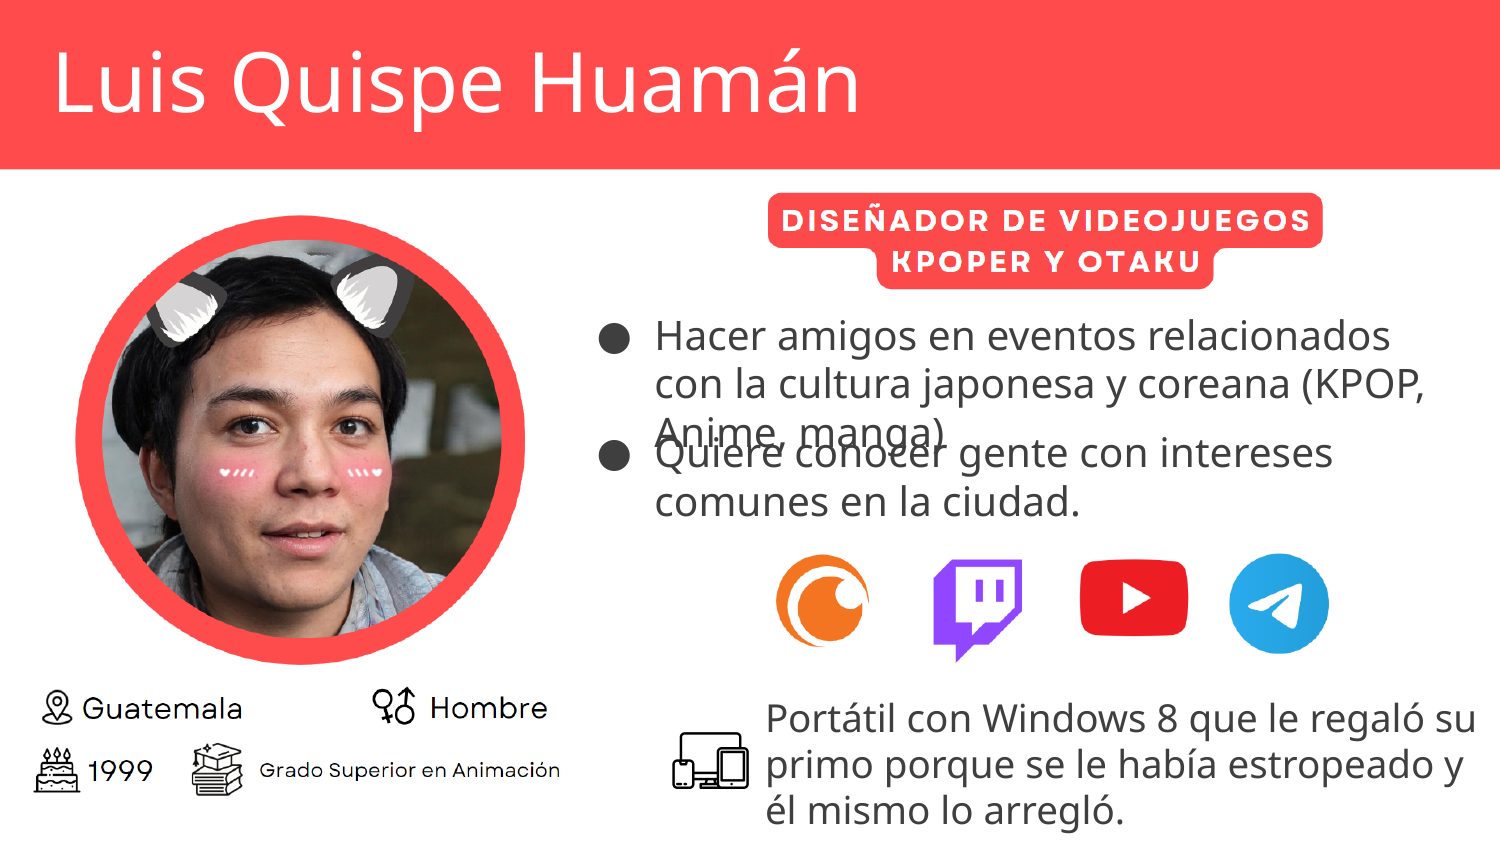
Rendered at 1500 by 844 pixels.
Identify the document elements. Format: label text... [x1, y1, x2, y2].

picture [754, 177, 1345, 296]
subtitle Quiere conocer gente con intereses comunes en la ciudad. [564, 411, 1486, 526]
subtitle Portátil con Windows 8 que le regaló su primo porque se le había estropeado y él mismo lo arregló. [750, 678, 1500, 844]
picture [29, 673, 570, 800]
picture [66, 198, 533, 672]
text_box [0, 0, 1500, 170]
text_box Luis Quispe Huamán [36, 13, 1196, 156]
subtitle Hacer amigos en eventos relacionados con la cultura japonesa y coreana (KPOP, Anime, manga) [564, 294, 1486, 409]
picture [761, 538, 1339, 665]
picture [671, 720, 751, 800]
